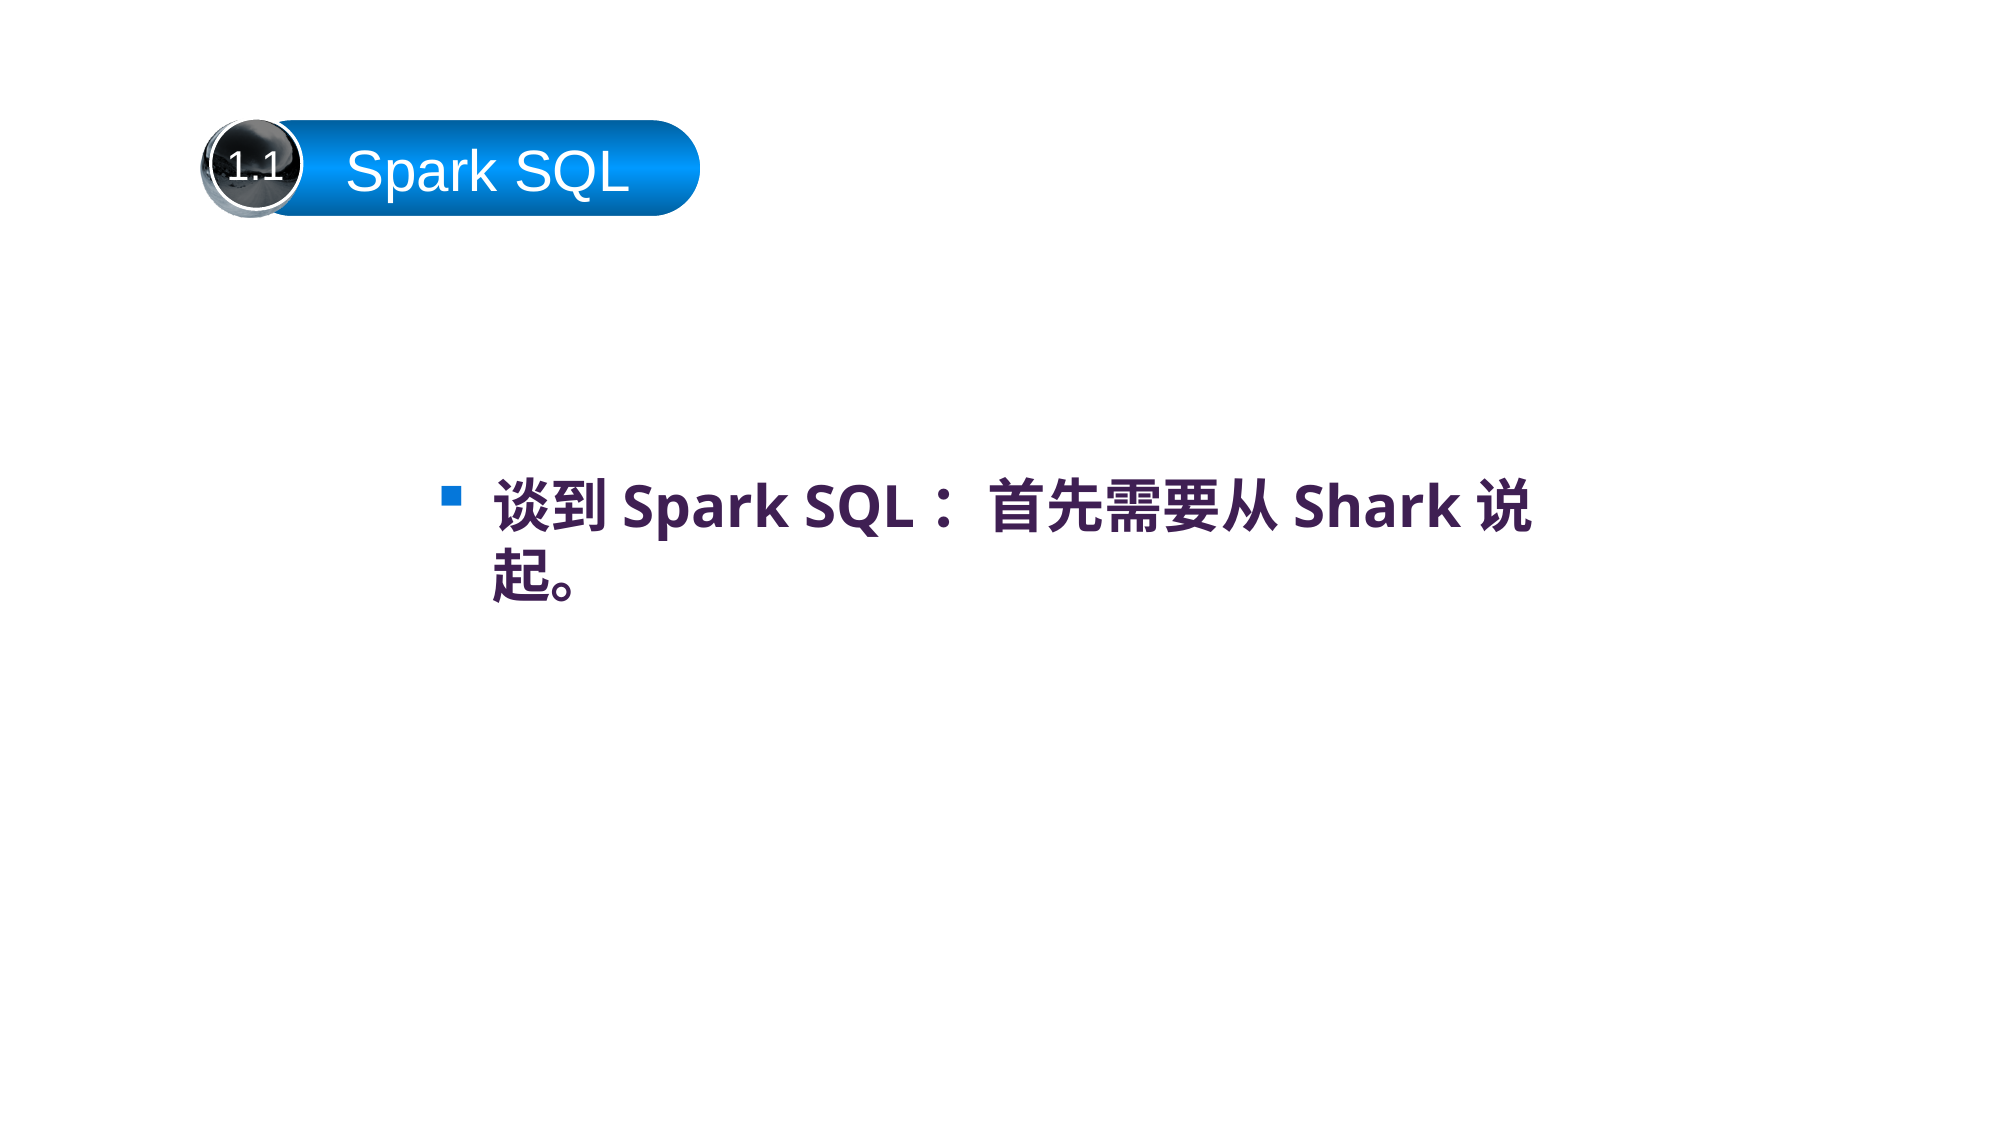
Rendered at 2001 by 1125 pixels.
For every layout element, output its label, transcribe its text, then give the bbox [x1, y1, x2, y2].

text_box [200, 118, 703, 219]
text_box 谈到Spark SQL：首先需要从Shark说起。 [421, 462, 1579, 663]
